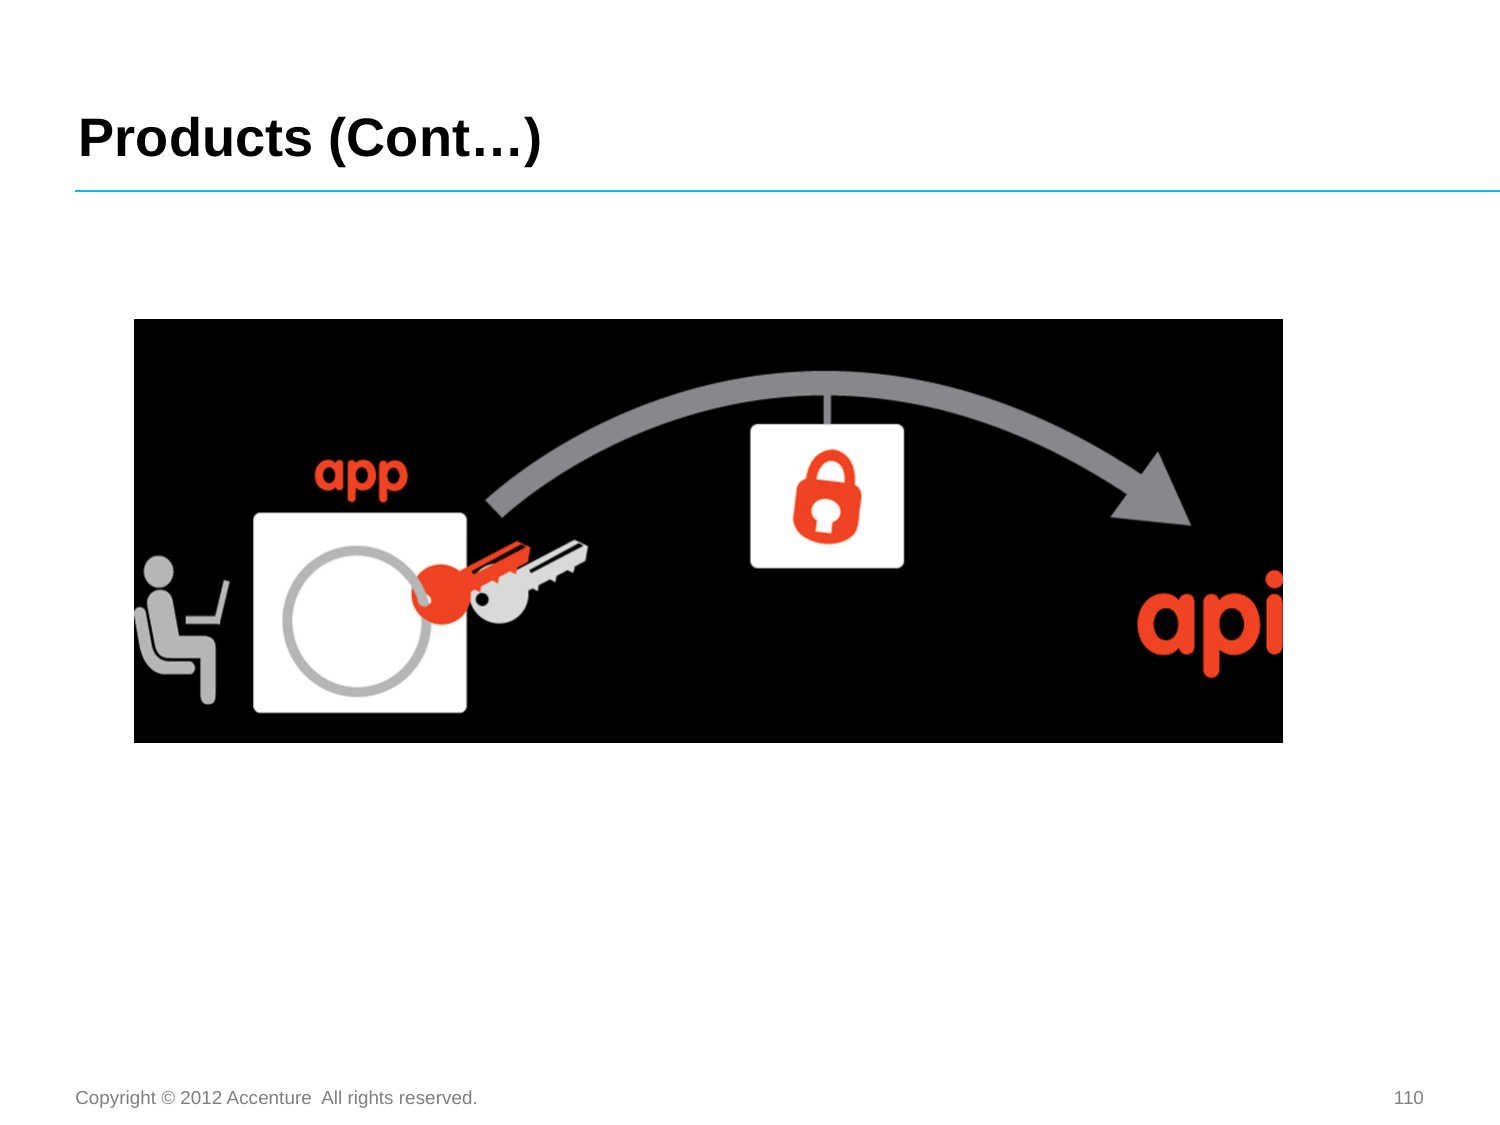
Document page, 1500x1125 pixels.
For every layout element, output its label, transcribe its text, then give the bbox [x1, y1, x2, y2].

title Products (Cont…) [78, 92, 1425, 222]
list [134, 319, 1284, 744]
